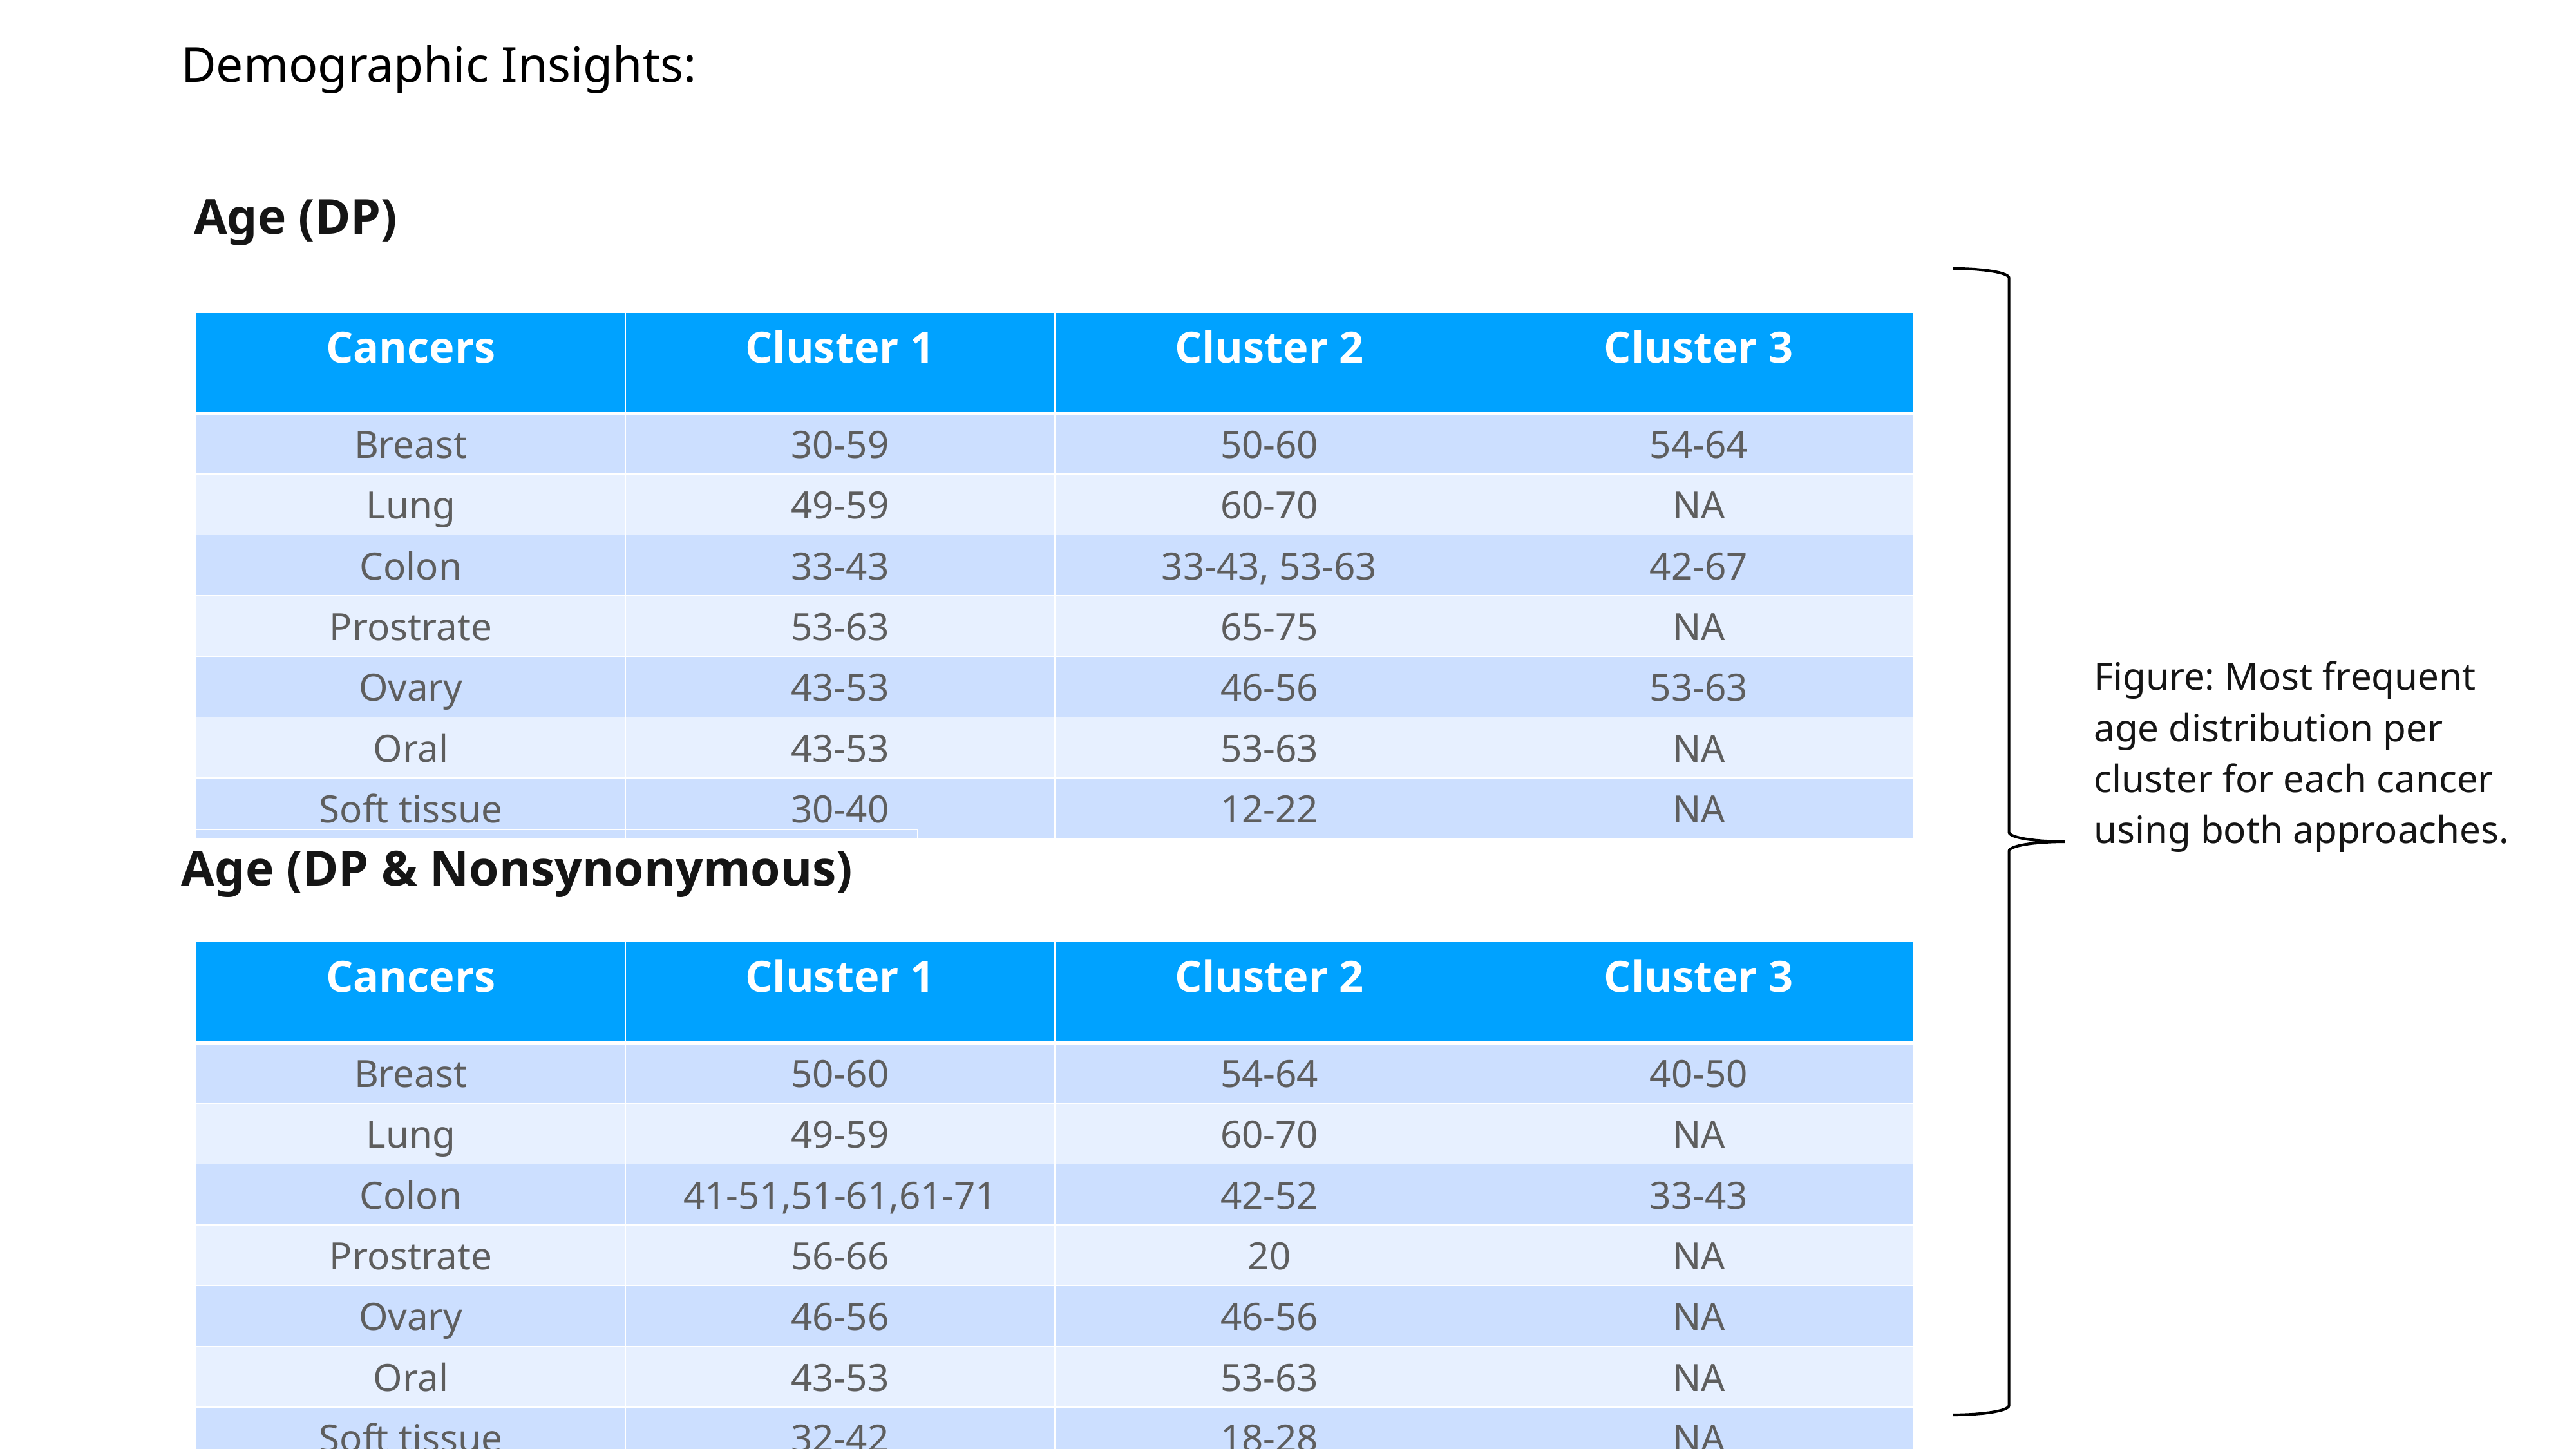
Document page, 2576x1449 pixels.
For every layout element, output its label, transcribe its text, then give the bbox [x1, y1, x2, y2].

table_cell 43-53 [626, 717, 1054, 777]
table_cell NA [1484, 596, 1913, 656]
table_cell 60-70 [1056, 475, 1484, 535]
table_header Age (DP & Nonsynonymous) [117, 830, 917, 918]
table_cell NA [1484, 779, 1913, 838]
table_cell 30-59 [626, 415, 1054, 473]
table_cell 49-59 [626, 475, 1054, 535]
table_cell 33-43 [1484, 1164, 1913, 1224]
table_cell Lung [196, 1104, 625, 1164]
table_cell Oral [196, 717, 625, 777]
table_header Cancers [196, 942, 625, 1041]
table_cell 46-56 [1056, 657, 1484, 717]
text_box Demographic Insights: [181, 33, 1124, 92]
table_header Cluster 2 [1056, 942, 1484, 1041]
table_cell Prostrate [196, 1226, 625, 1285]
table_cell 43-53 [626, 657, 1054, 717]
table_cell 53-63 [1056, 717, 1484, 777]
table_cell 41-51,51-61,61-71 [626, 1164, 1054, 1224]
table_cell 12-22 [1056, 779, 1484, 838]
table_cell 46-56 [1056, 1286, 1484, 1346]
table_cell 43-53 [626, 1347, 1054, 1406]
table_cell 49-59 [626, 1104, 1054, 1164]
table_cell Soft tissue [196, 1408, 625, 1449]
table_cell 46-56 [626, 1286, 1054, 1346]
table_cell NA [1484, 475, 1913, 535]
table_cell Ovary [196, 657, 625, 717]
table_cell 53-63 [1484, 657, 1913, 717]
table_cell 33-43, 53-63 [1056, 535, 1484, 595]
table_cell 54-64 [1484, 415, 1913, 473]
table_cell 50-60 [1056, 415, 1484, 473]
table_header Cluster 3 [1484, 942, 1913, 1041]
table_header Age (DP) [86, 178, 506, 267]
table_cell Prostrate [196, 596, 625, 656]
table_cell Colon [196, 535, 625, 595]
table_header Cluster 1 [626, 942, 1054, 1041]
table_cell 42-67 [1484, 535, 1913, 595]
table_cell 50-60 [626, 1045, 1054, 1103]
table_cell Soft tissue [196, 779, 625, 829]
table_cell 53-63 [1056, 1347, 1484, 1406]
table_cell 18-28 [1056, 1408, 1484, 1449]
table_cell 65-75 [1056, 596, 1484, 656]
table_cell Breast [196, 415, 625, 473]
table_header Cluster 2 [1056, 313, 1484, 412]
table_header Cancers [196, 313, 625, 412]
table_cell 60-70 [1056, 1104, 1484, 1164]
table_cell Ovary [196, 1286, 625, 1346]
table_cell 30-40 [626, 779, 1054, 838]
table_cell 54-64 [1056, 1045, 1484, 1103]
table_cell Oral [196, 1347, 625, 1406]
table_cell 33-43 [626, 535, 1054, 595]
table_cell 20 [1056, 1226, 1484, 1285]
table_cell 40-50 [1484, 1045, 1913, 1103]
table_cell 53-63 [626, 596, 1054, 656]
table_header Cluster 3 [1484, 313, 1913, 412]
table_cell Breast [196, 1045, 625, 1103]
table_cell NA [1484, 717, 1913, 777]
table_cell 56-66 [626, 1226, 1054, 1285]
table_cell NA [1484, 1226, 1913, 1285]
table_cell NA [1484, 1104, 1913, 1164]
table_cell NA [1484, 1347, 1913, 1406]
table_cell NA [1484, 1408, 1913, 1449]
table_cell NA [1484, 1286, 1913, 1346]
table_header Cluster 1 [626, 313, 1054, 412]
table_header Figure: Most frequent age distribution per cluster for each cancer using both approaches. [2085, 646, 2537, 918]
text_box [1953, 268, 2065, 1415]
table_cell 42-52 [1056, 1164, 1484, 1224]
table_cell Colon [196, 1164, 625, 1224]
table_cell 32-42 [626, 1408, 1054, 1449]
table_cell Lung [196, 475, 625, 535]
